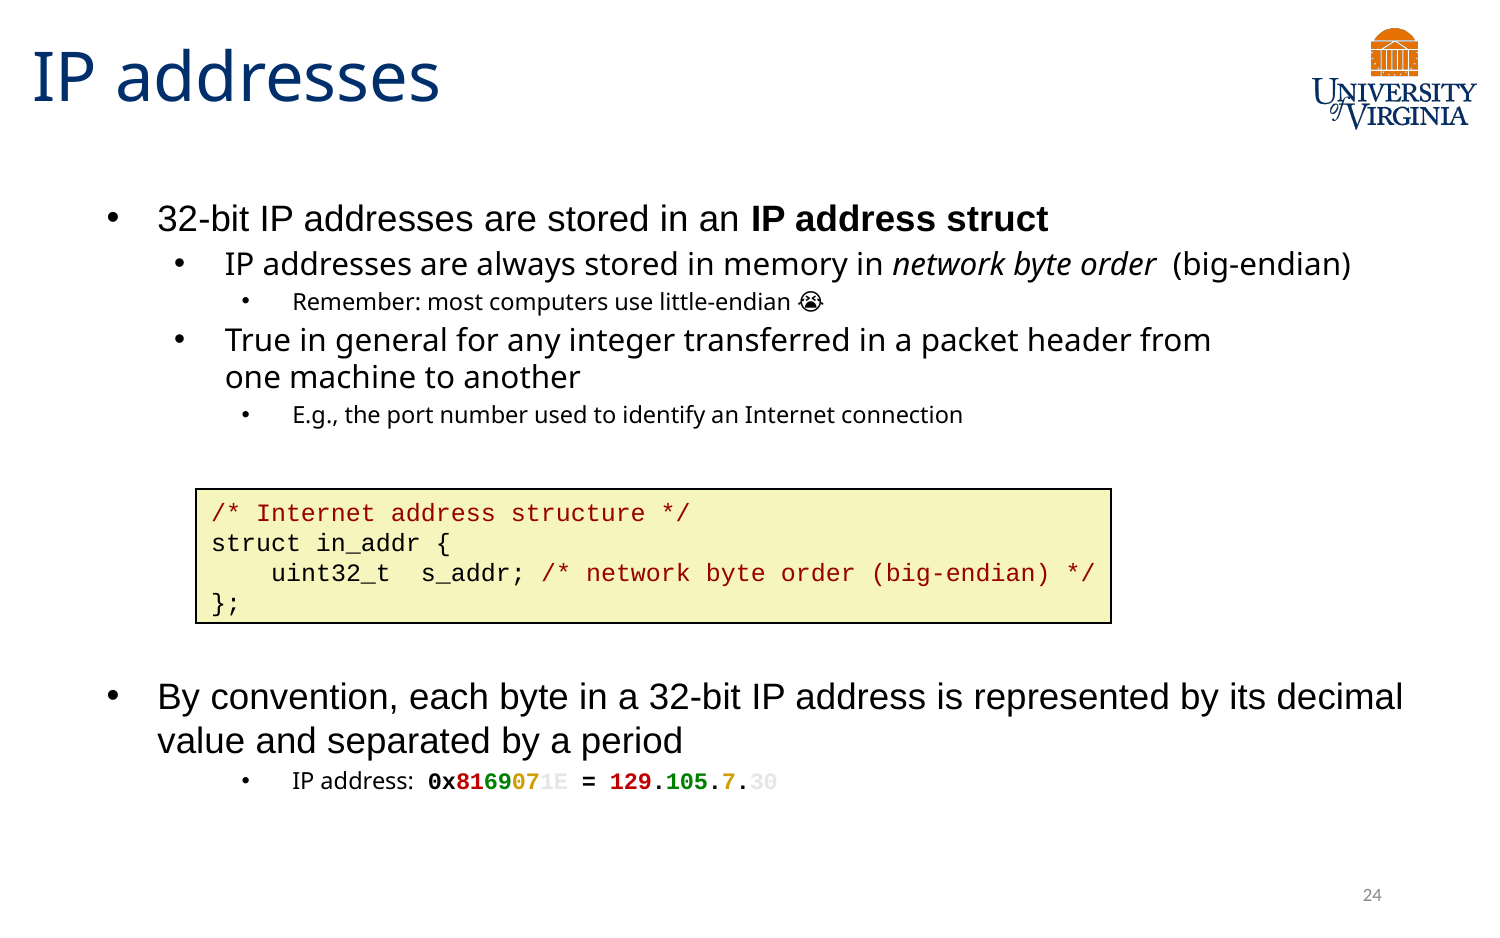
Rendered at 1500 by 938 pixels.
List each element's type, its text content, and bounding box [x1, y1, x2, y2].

title IP addresses [17, 14, 1297, 145]
picture [1312, 28, 1477, 130]
text_box /* Internet address structure */ struct in_addr { uint32_t s_addr; /* network byte order (big-endian) */ }; [196, 488, 1111, 624]
slide_number 24 [1059, 868, 1397, 919]
list 32-bit IP addresses are stored in an IP address struct IP addresses are always stored in memory in network byte order (big-endian) Remember: most computers use little-endian 😭 True in general for any integer transferred in a packet header from one machine to another E.g., the port number used to identify an Internet connection By convention, each byte in a 32-bit IP address is represented by its decimal value and separated by a period IP address: 0x8169071E = 129.105.7.30 [74, 187, 1460, 807]
